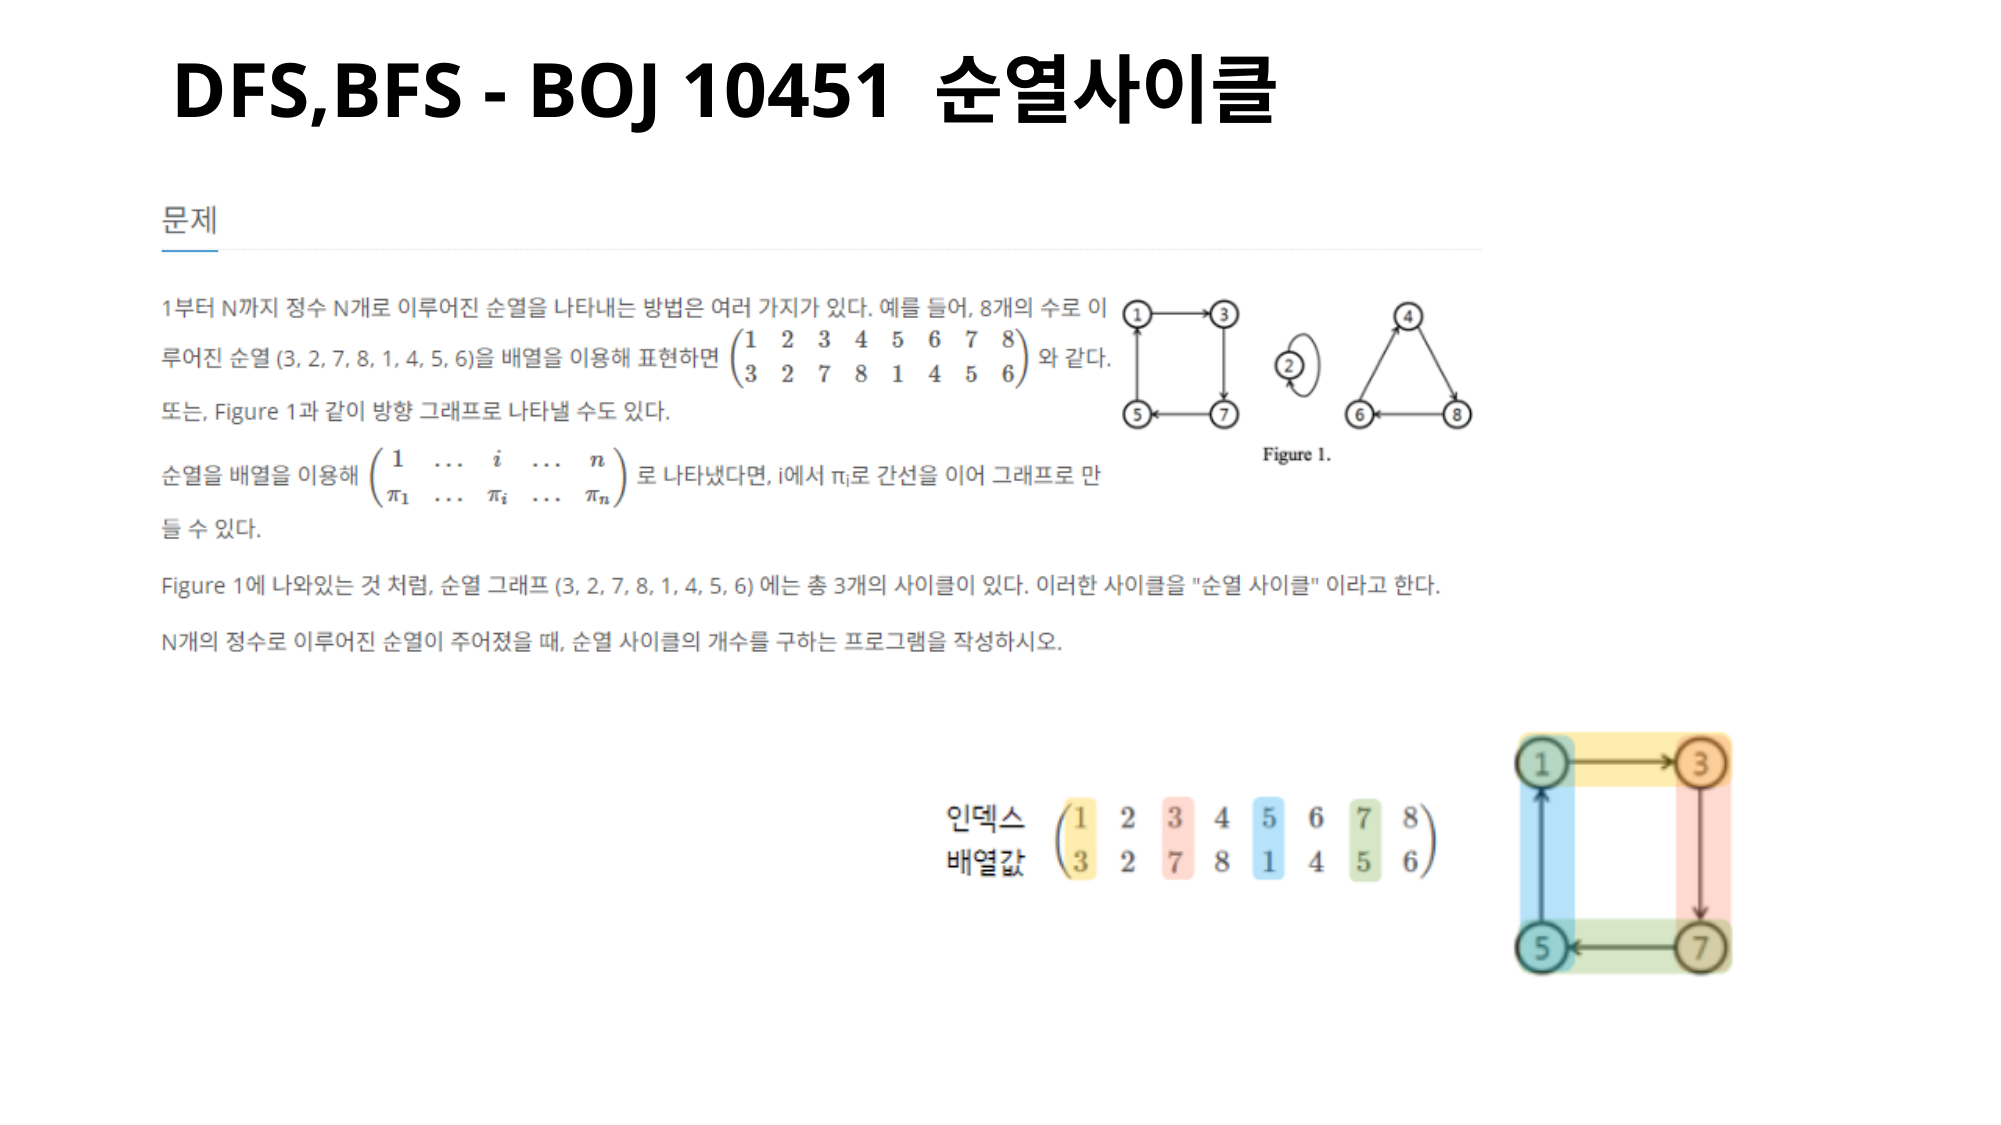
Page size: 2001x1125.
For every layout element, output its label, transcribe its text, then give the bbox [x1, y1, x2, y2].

picture [148, 191, 1826, 1046]
title DFS,BFS - BOJ 10451 순열사이클 [137, 0, 1439, 187]
